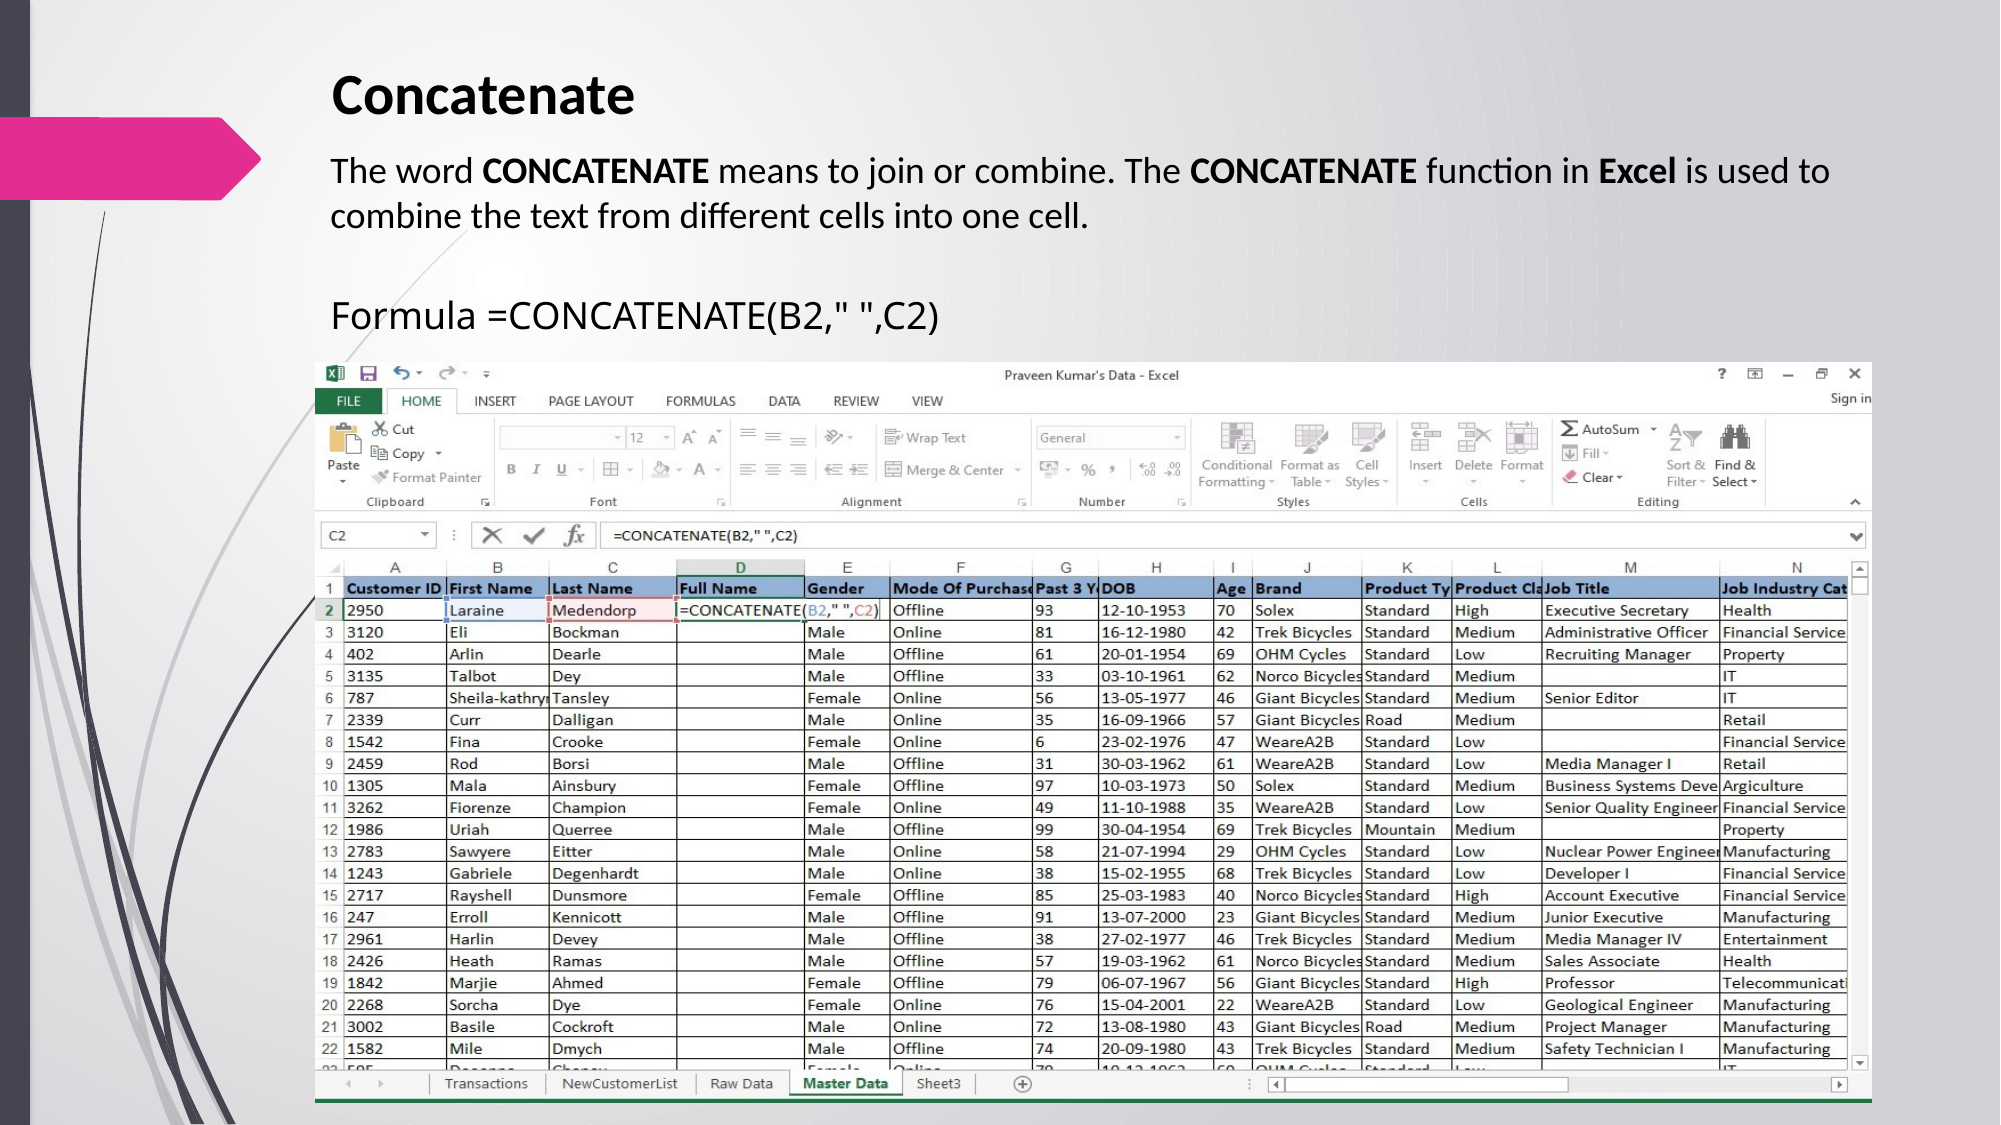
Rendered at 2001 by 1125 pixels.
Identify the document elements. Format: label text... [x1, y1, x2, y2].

text_box Concatenate [317, 49, 651, 134]
text_box The word CONCATENATE means to join or combine. The CONCATENATE function in Excel is used to combine the text from different cells into one cell. [315, 138, 1901, 244]
picture [315, 362, 1872, 1104]
text_box Formula =CONCATENATE(B2," ",C2) [315, 285, 1182, 345]
